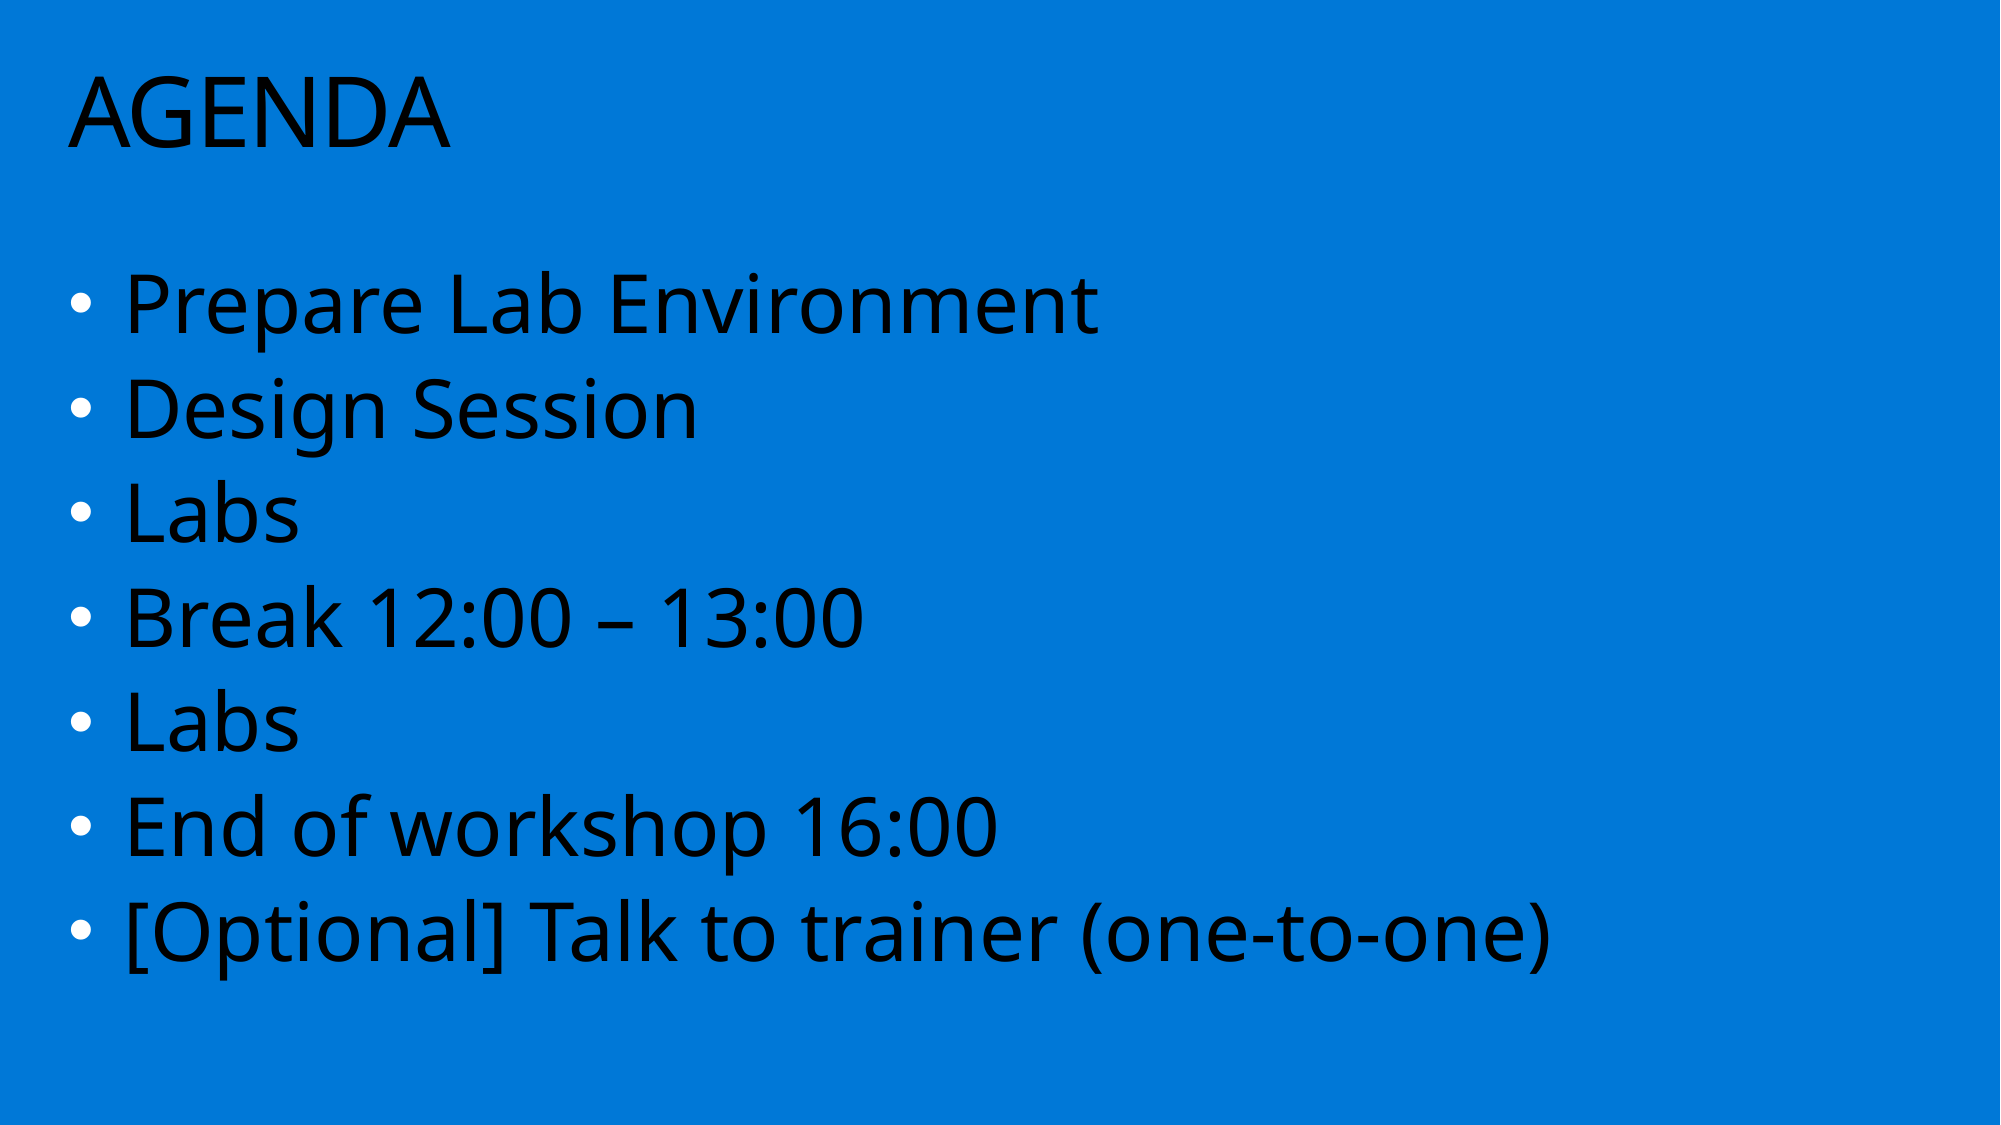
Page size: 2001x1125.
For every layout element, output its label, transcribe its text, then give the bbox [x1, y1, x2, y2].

title AGENDA [44, 47, 1957, 196]
list Prepare Lab Environment Design Session Labs Break 12:00 – 13:00 Labs End of workshop 16:00 [Optional] Talk to trainer (one-to-one) [44, 248, 1956, 1021]
